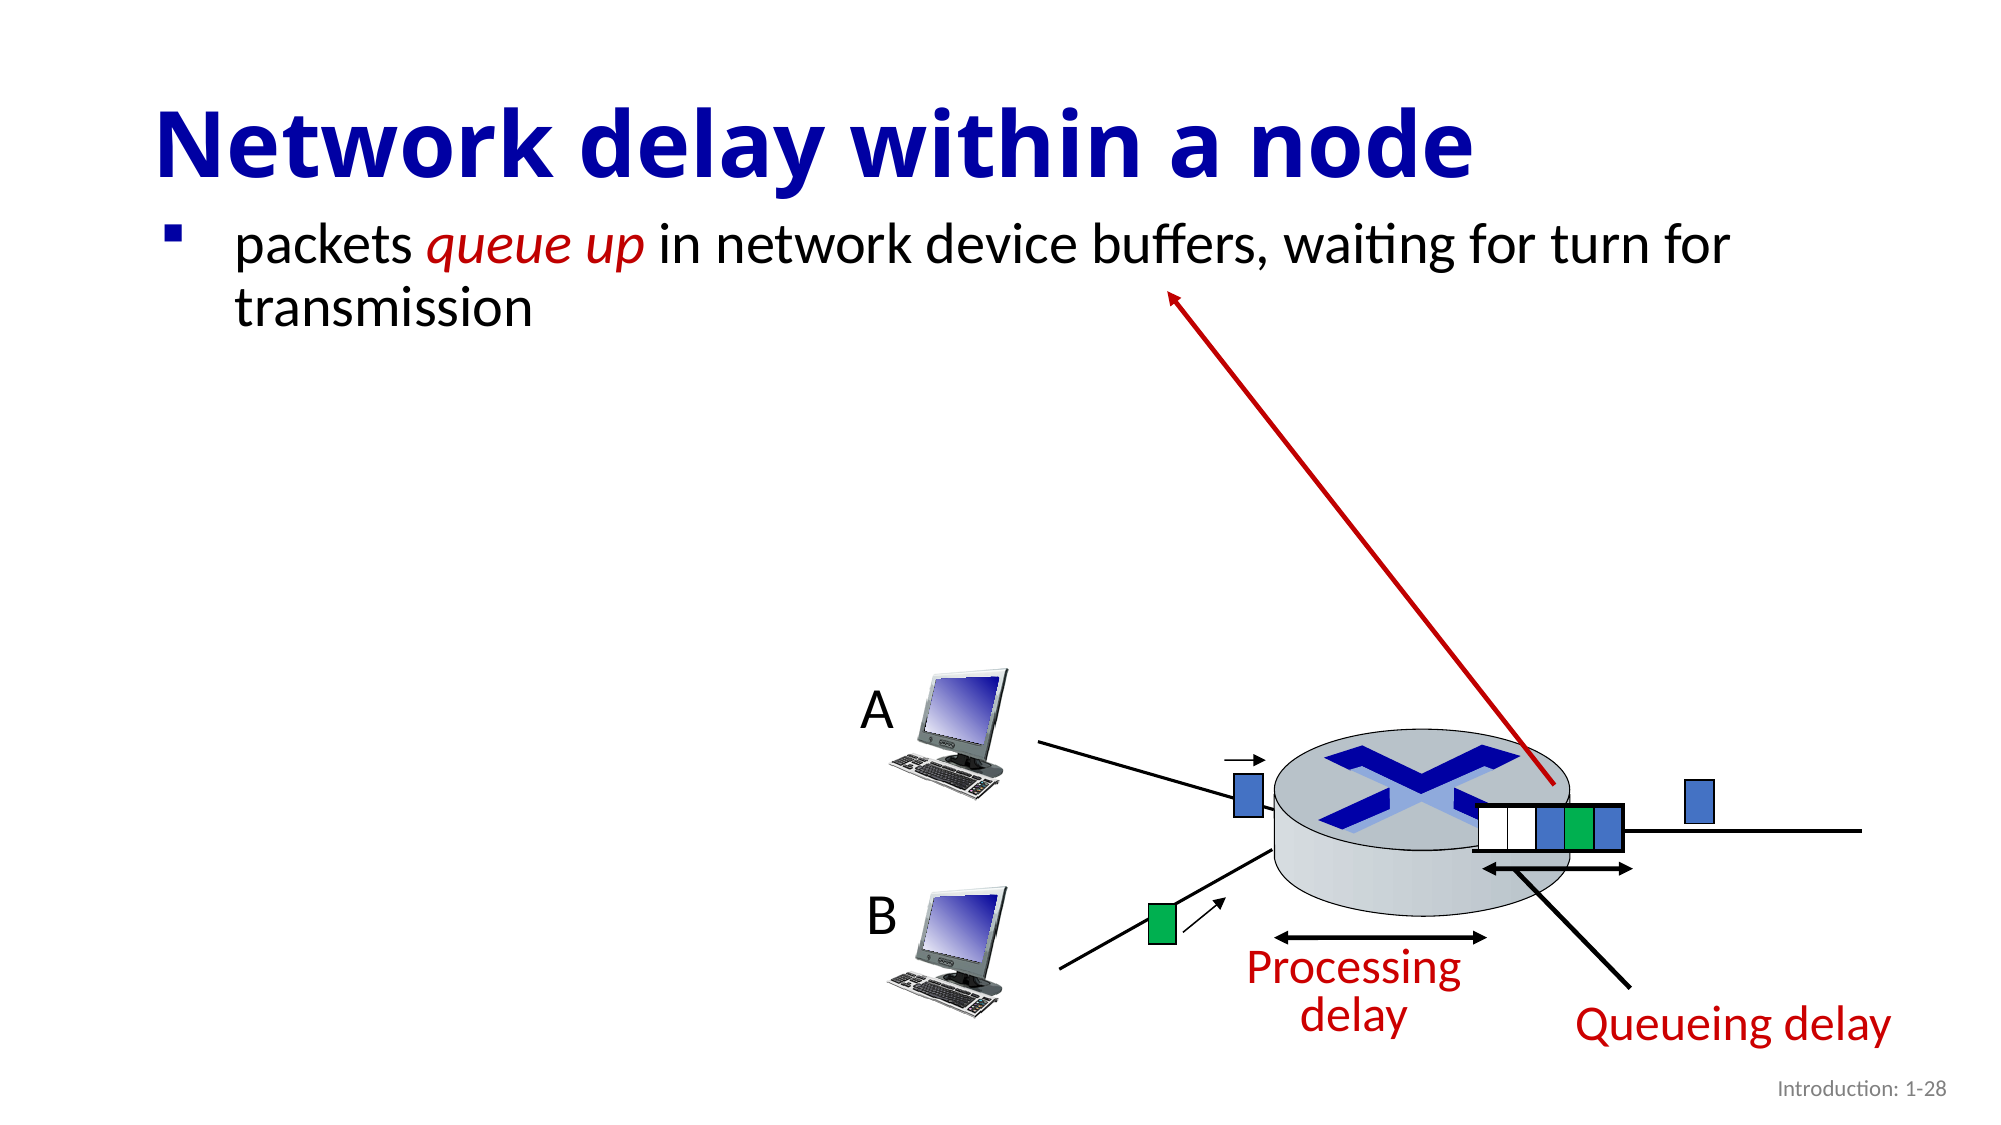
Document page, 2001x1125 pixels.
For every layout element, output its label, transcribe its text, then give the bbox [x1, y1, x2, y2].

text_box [1167, 291, 1555, 785]
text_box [839, 662, 1863, 1051]
list packets queue up in network device buffers, waiting for turn for transmission [135, 205, 1963, 920]
text_box Introduction: 1-28 [1512, 1056, 1963, 1117]
text_box Queueing delay [1560, 982, 1931, 1056]
title Network delay within a node [137, 74, 1863, 205]
